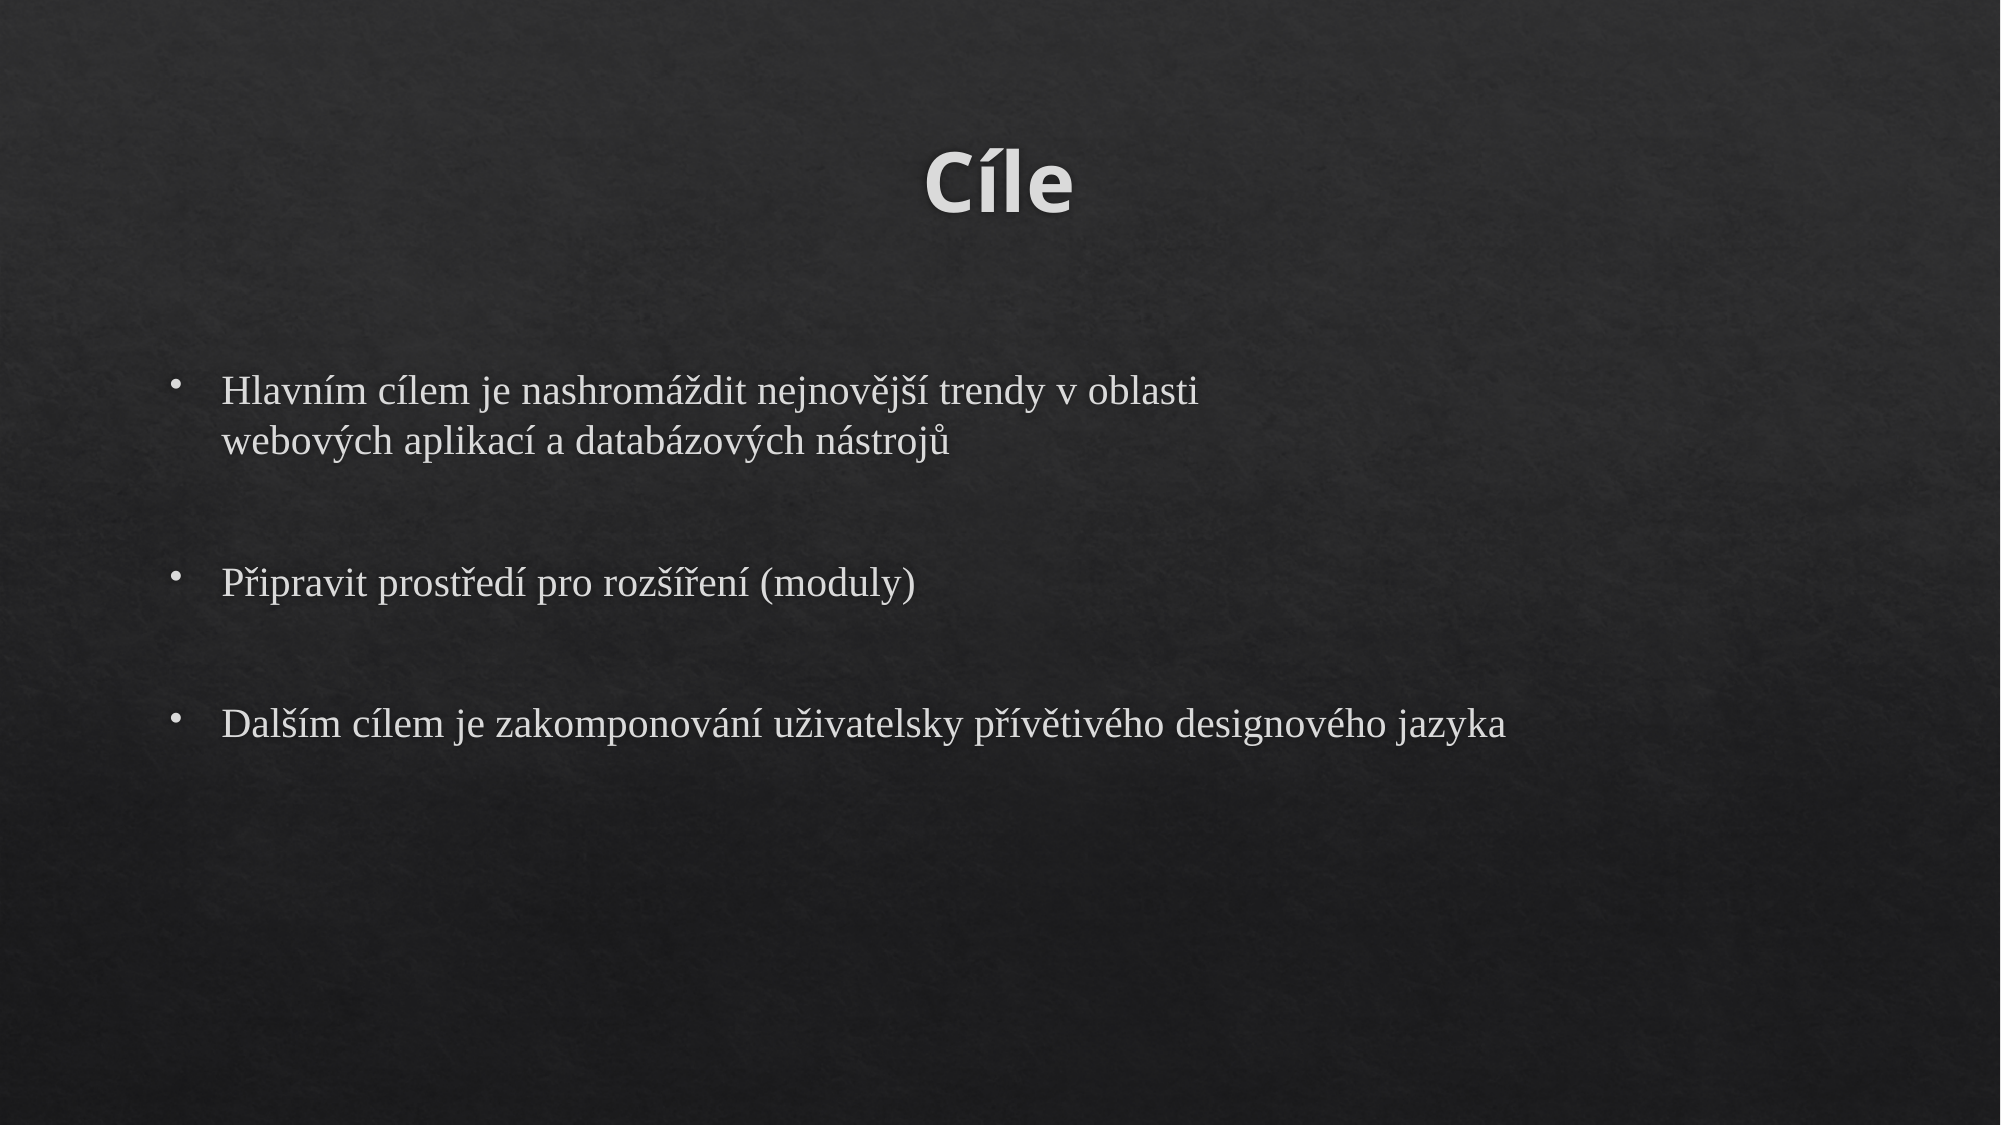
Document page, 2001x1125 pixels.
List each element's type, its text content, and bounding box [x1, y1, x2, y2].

title Cíle [149, 99, 1849, 260]
list Hlavním cílem je nashromáždit nejnovější trendy v oblasti webových aplikací a databázových nástrojů Připravit prostředí pro rozšíření (moduly) Dalším cílem je zakomponování uživatelsky přívětivého designového jazyka [149, 355, 1849, 950]
